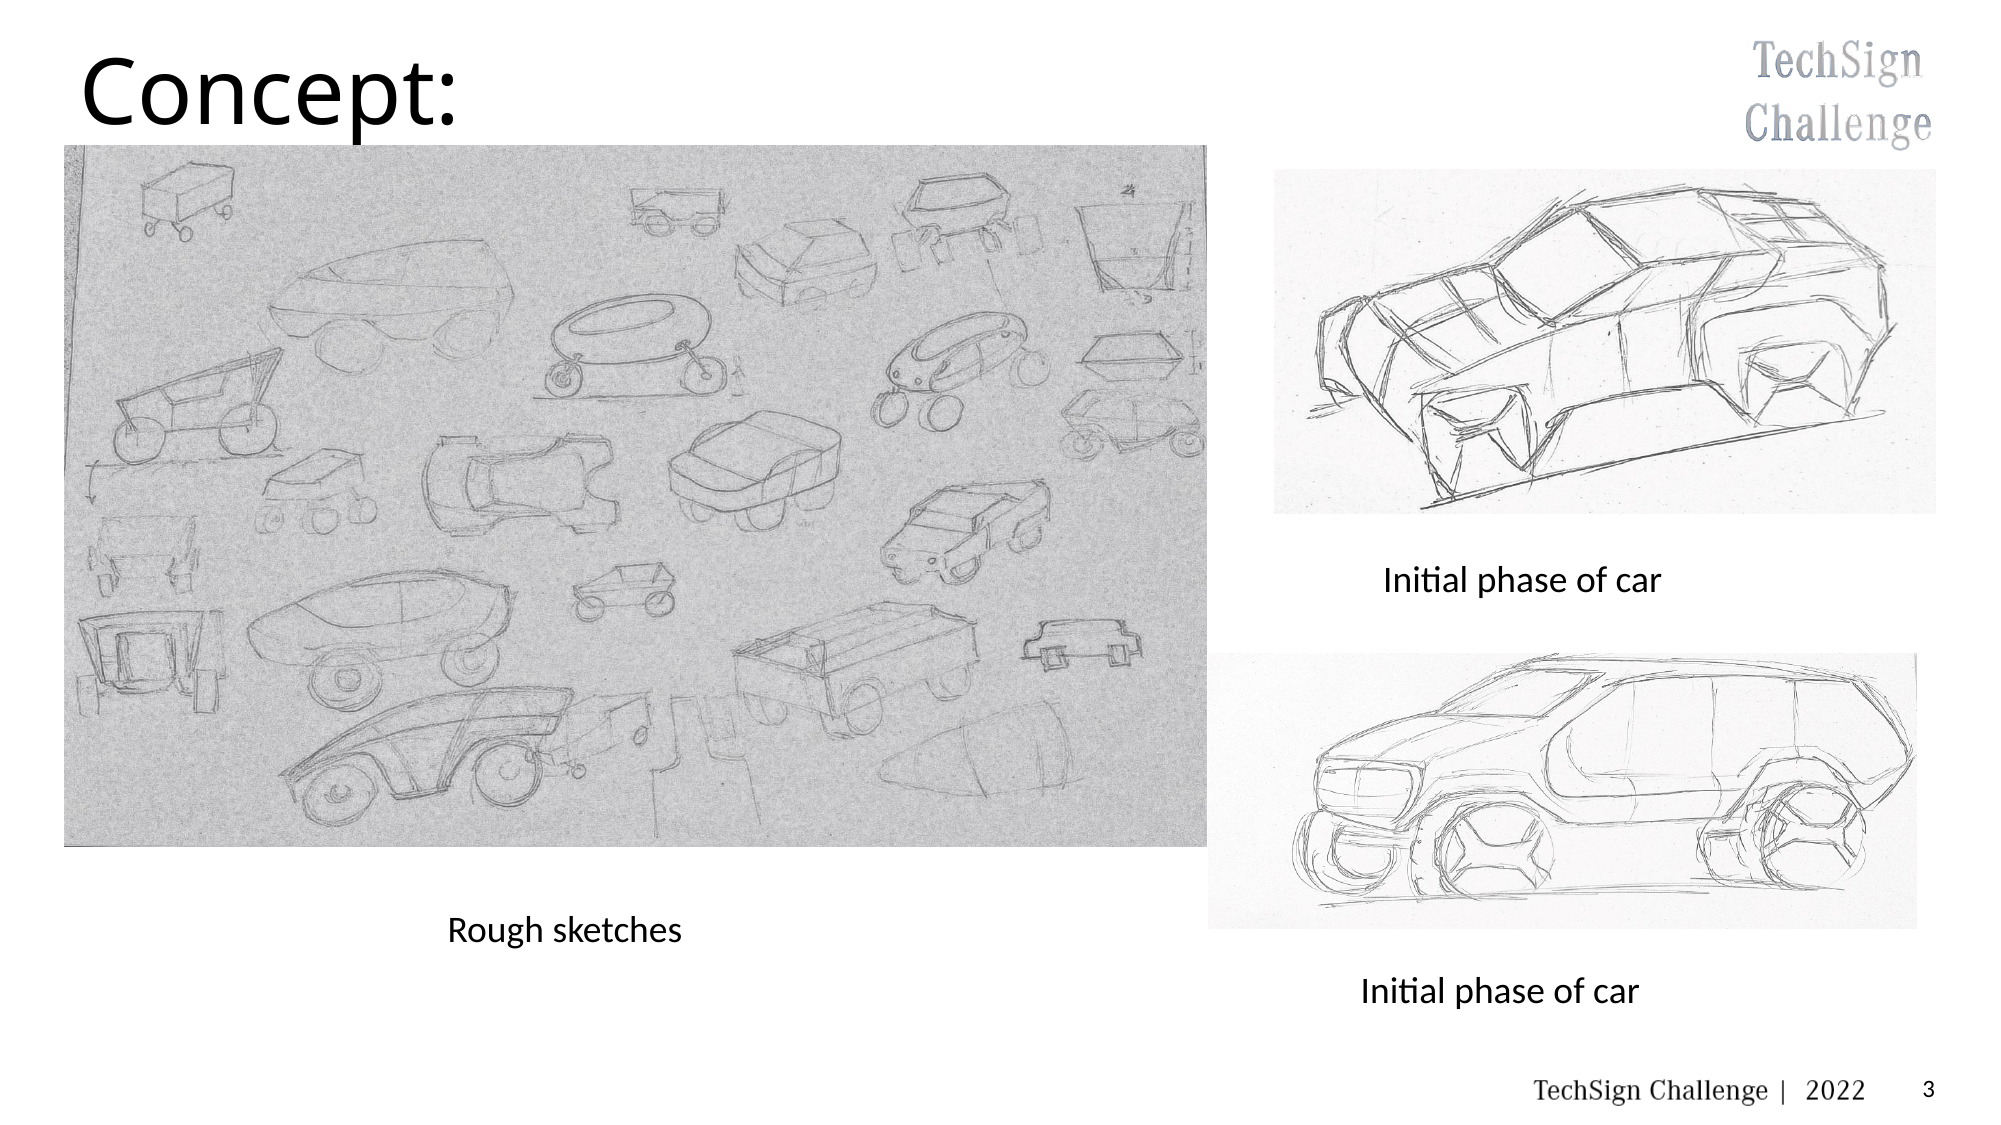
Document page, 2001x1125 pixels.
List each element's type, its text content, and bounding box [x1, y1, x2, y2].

text_box Rough sketches [432, 897, 981, 958]
picture [1274, 9, 2001, 514]
slide_number 3 [1882, 1062, 1950, 1113]
list Concept: [64, 24, 968, 145]
text_box Initial phase of car [1345, 958, 1894, 1018]
picture [64, 145, 1207, 847]
picture [1208, 653, 1917, 929]
picture [578, 1061, 1884, 1125]
text_box Initial phase of car [1368, 548, 1917, 608]
